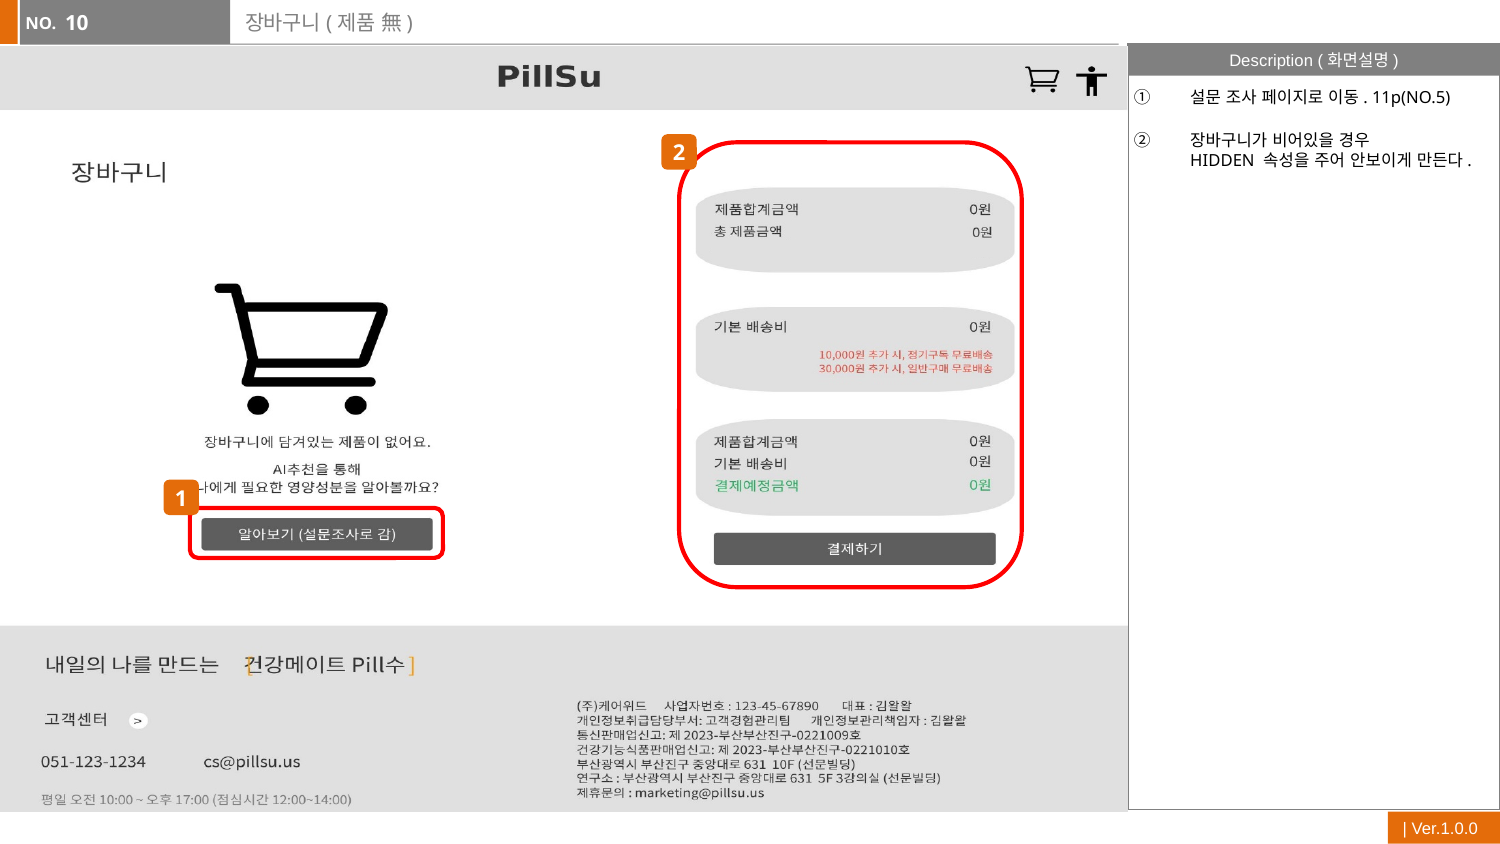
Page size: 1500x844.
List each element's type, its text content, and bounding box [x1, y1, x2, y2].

list 설문 조사 페이지로 이동. 11p(NO.5) 장바구니가 비어있을 경우 HIDDEN 속성을 주어 안보이게 만든다. [1132, 79, 1500, 812]
title 장바구니(제품 無) [231, 2, 1117, 44]
list 10 [64, 2, 231, 44]
picture [0, 45, 1129, 812]
